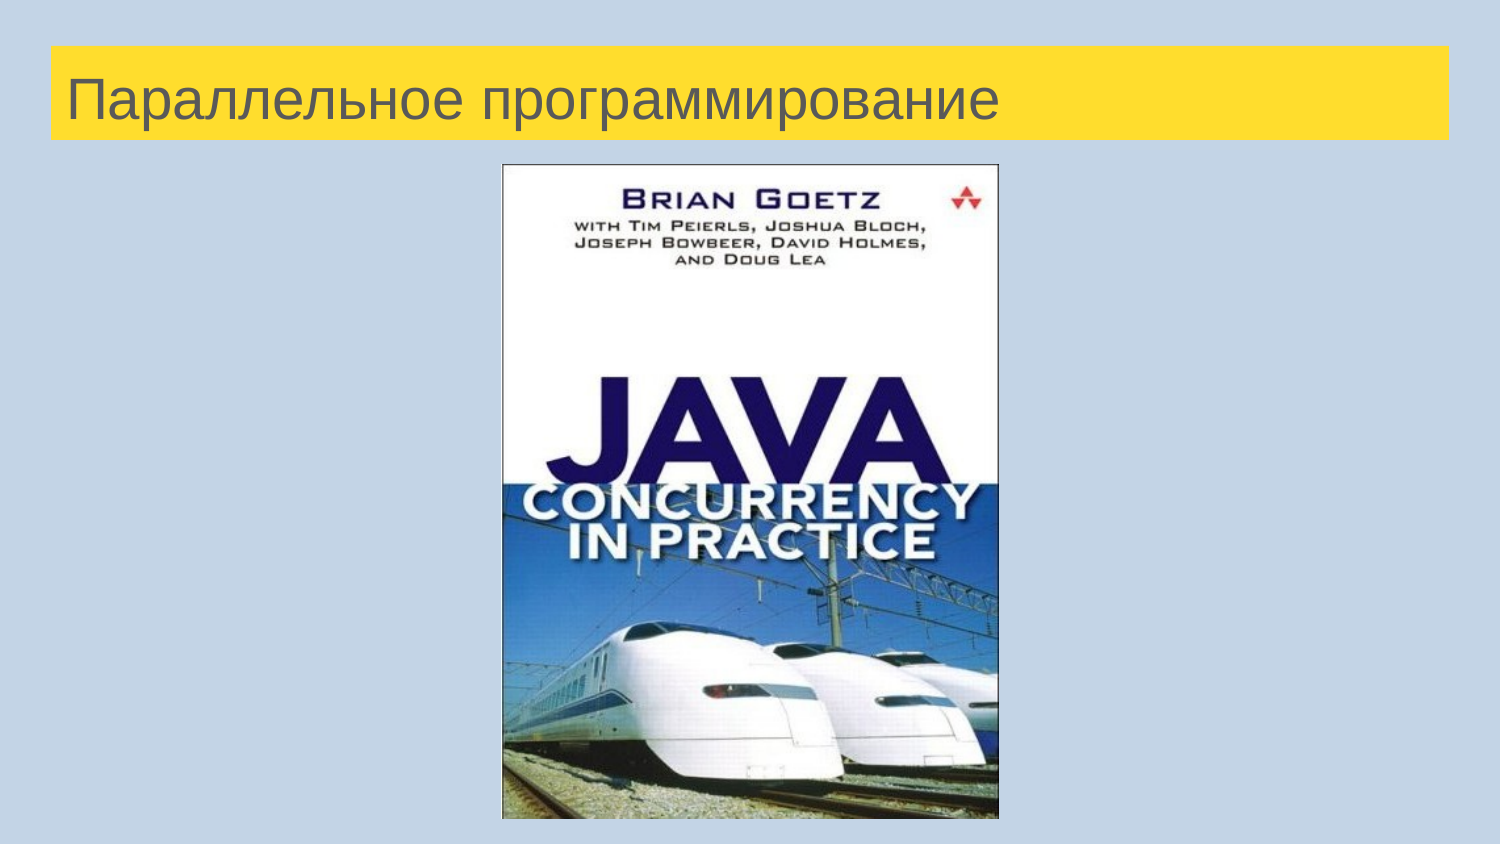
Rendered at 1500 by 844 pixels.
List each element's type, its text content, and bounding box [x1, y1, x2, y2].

title Параллельное программирование [51, 45, 1449, 140]
picture [500, 164, 1000, 819]
